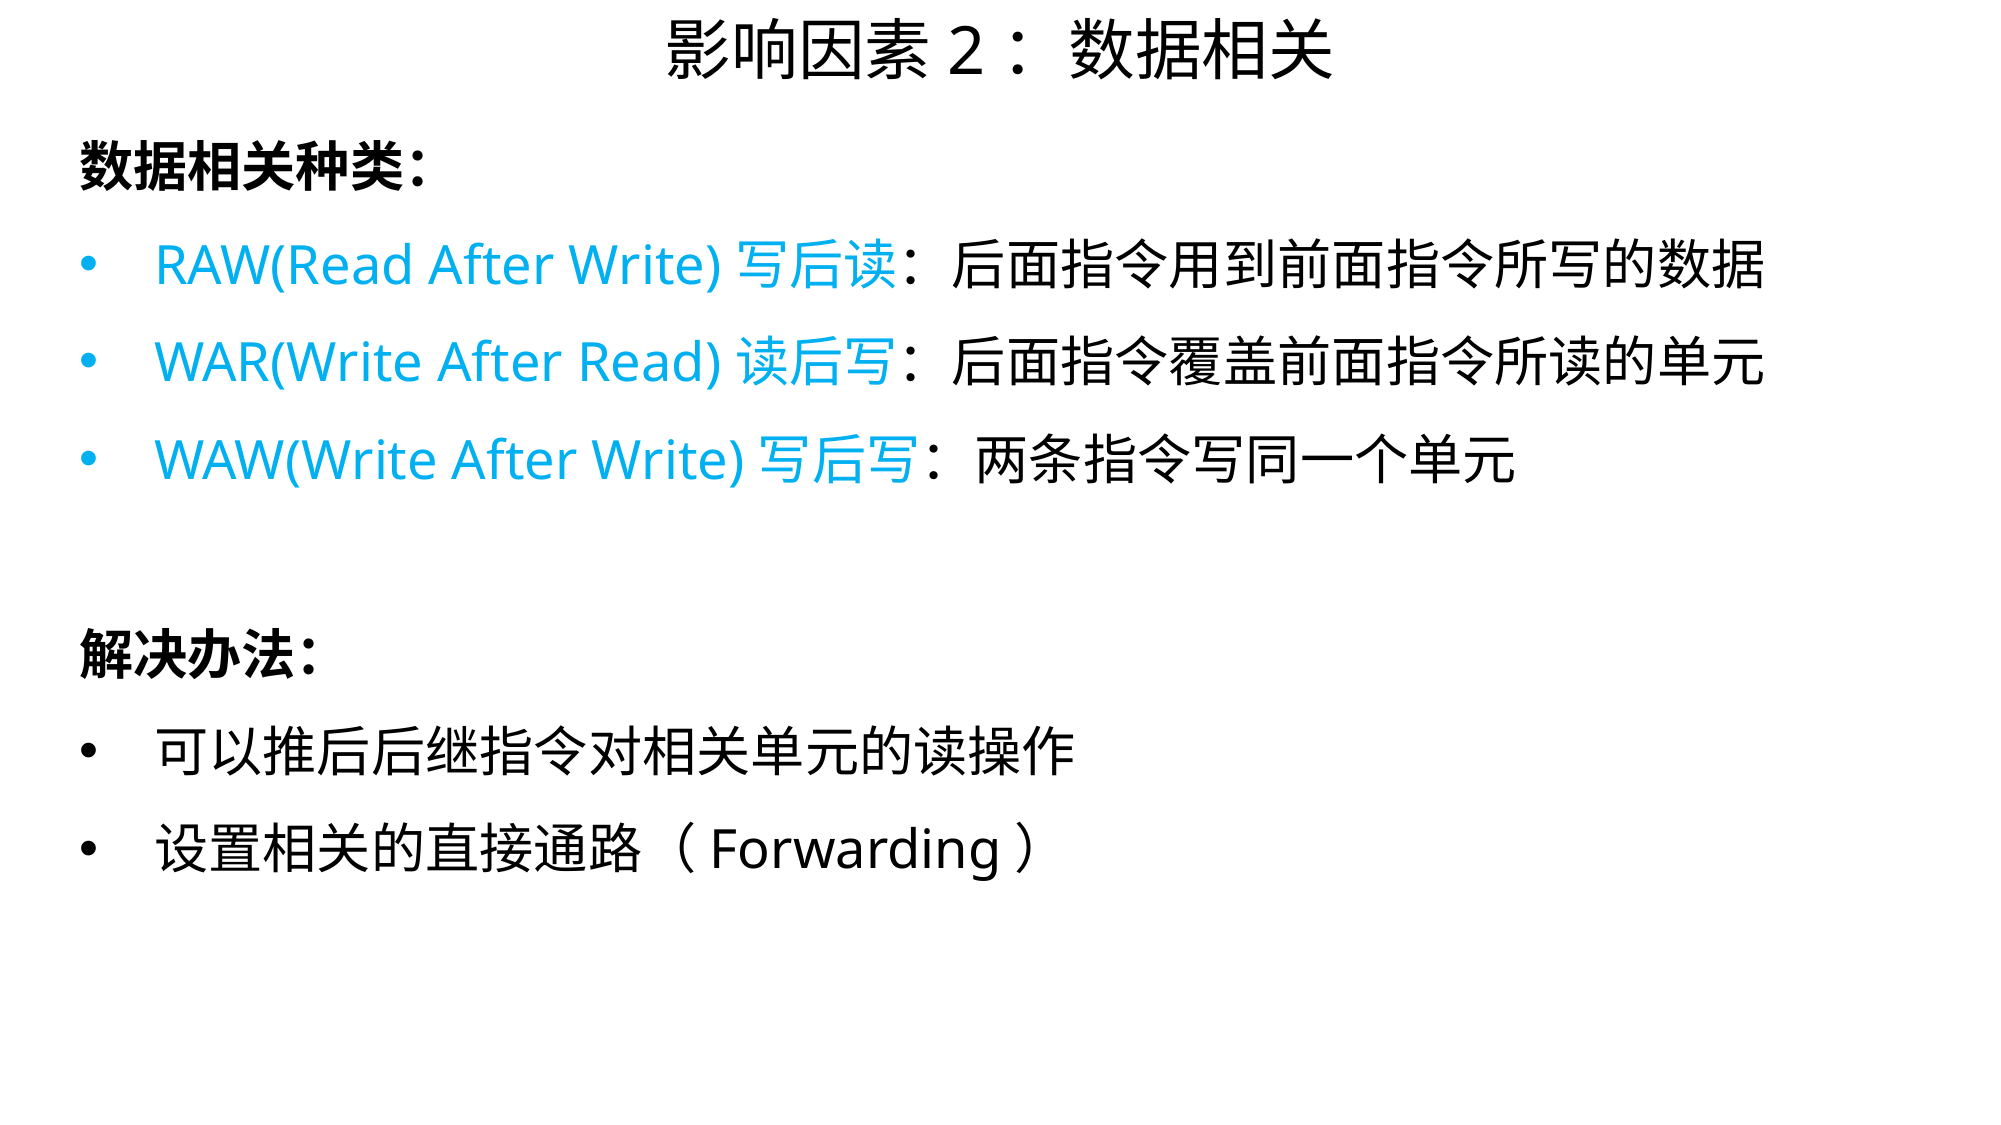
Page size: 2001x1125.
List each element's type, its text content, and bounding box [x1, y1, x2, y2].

text_box 数据相关种类： RAW(Read After Write)写后读：后面指令用到前面指令所写的数据 WAR(Write After Read)读后写：后面指令覆盖前面指令所读的单元 WAW(Write After Write)写后写：两条指令写同一个单元 解决办法： 可以推后后继指令对相关单元的读操作 设置相关的直接通路（Forwarding） [64, 92, 1936, 888]
text_box 影响因素2：数据相关 [578, 0, 1422, 92]
